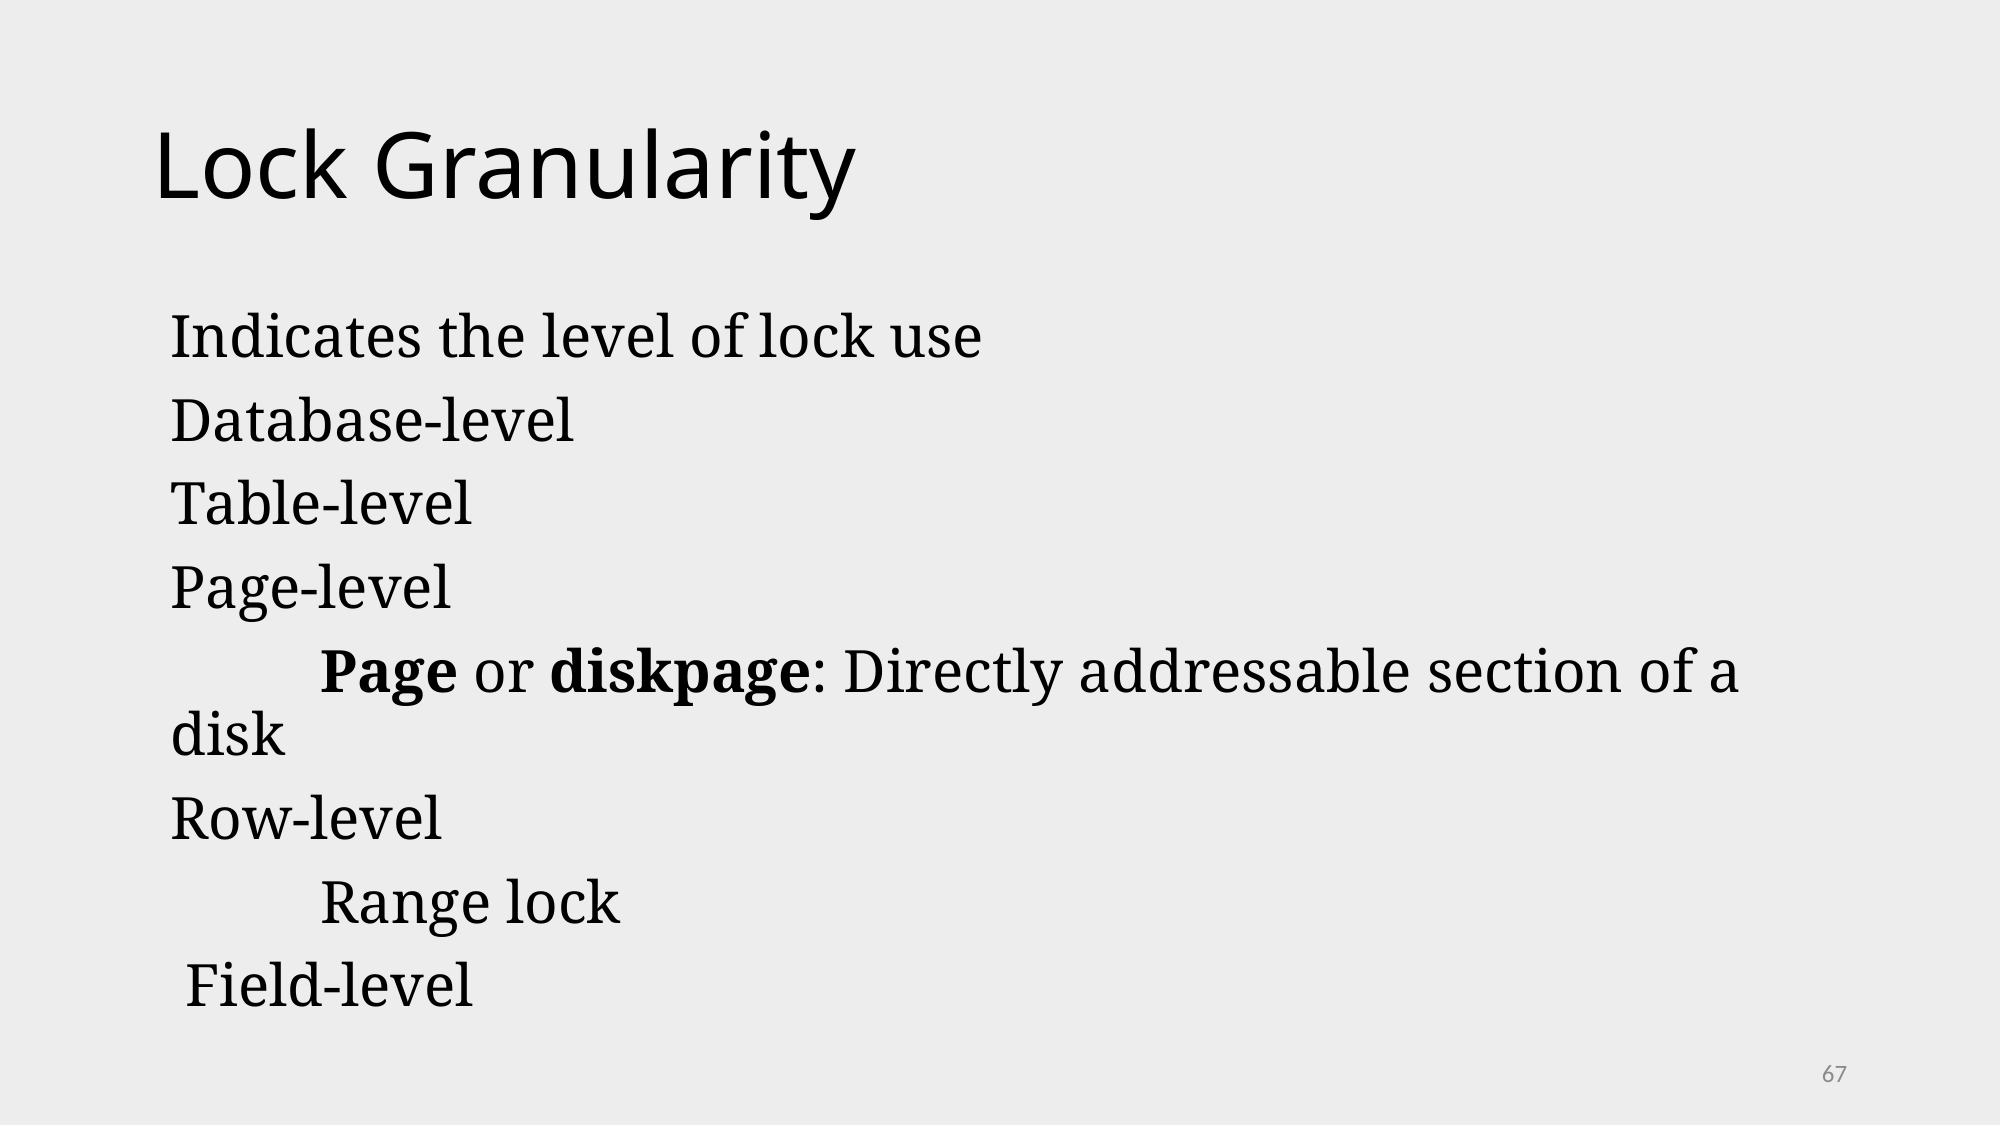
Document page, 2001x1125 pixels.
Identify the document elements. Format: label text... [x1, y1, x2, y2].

list Indicates the level of lock use Database-level Table-level Page-level Page or diskpage: Directly addressable section of a disk Row-level Range lock Field-level [137, 299, 1863, 1014]
title Lock Granularity [137, 59, 1863, 278]
slide_number 67 [1412, 1042, 1863, 1103]
